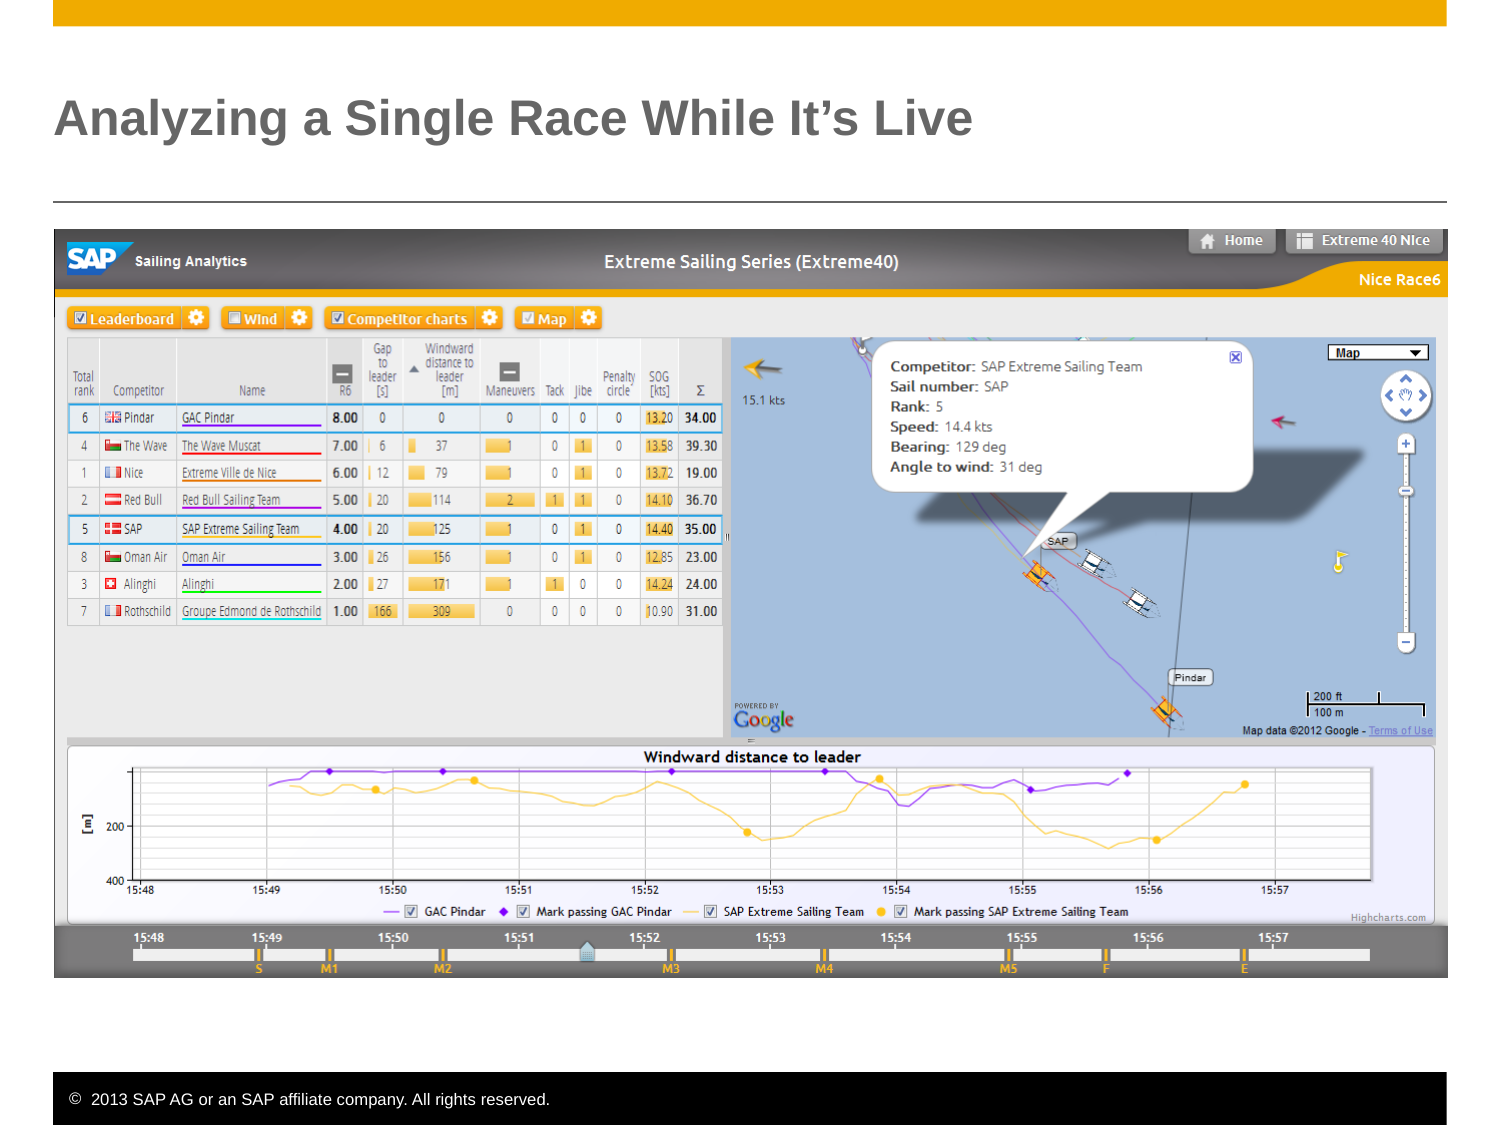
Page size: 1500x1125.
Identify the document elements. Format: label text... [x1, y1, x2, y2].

title Analyzing a Single Race While It’s Live [53, 53, 1447, 178]
picture [54, 229, 1449, 978]
